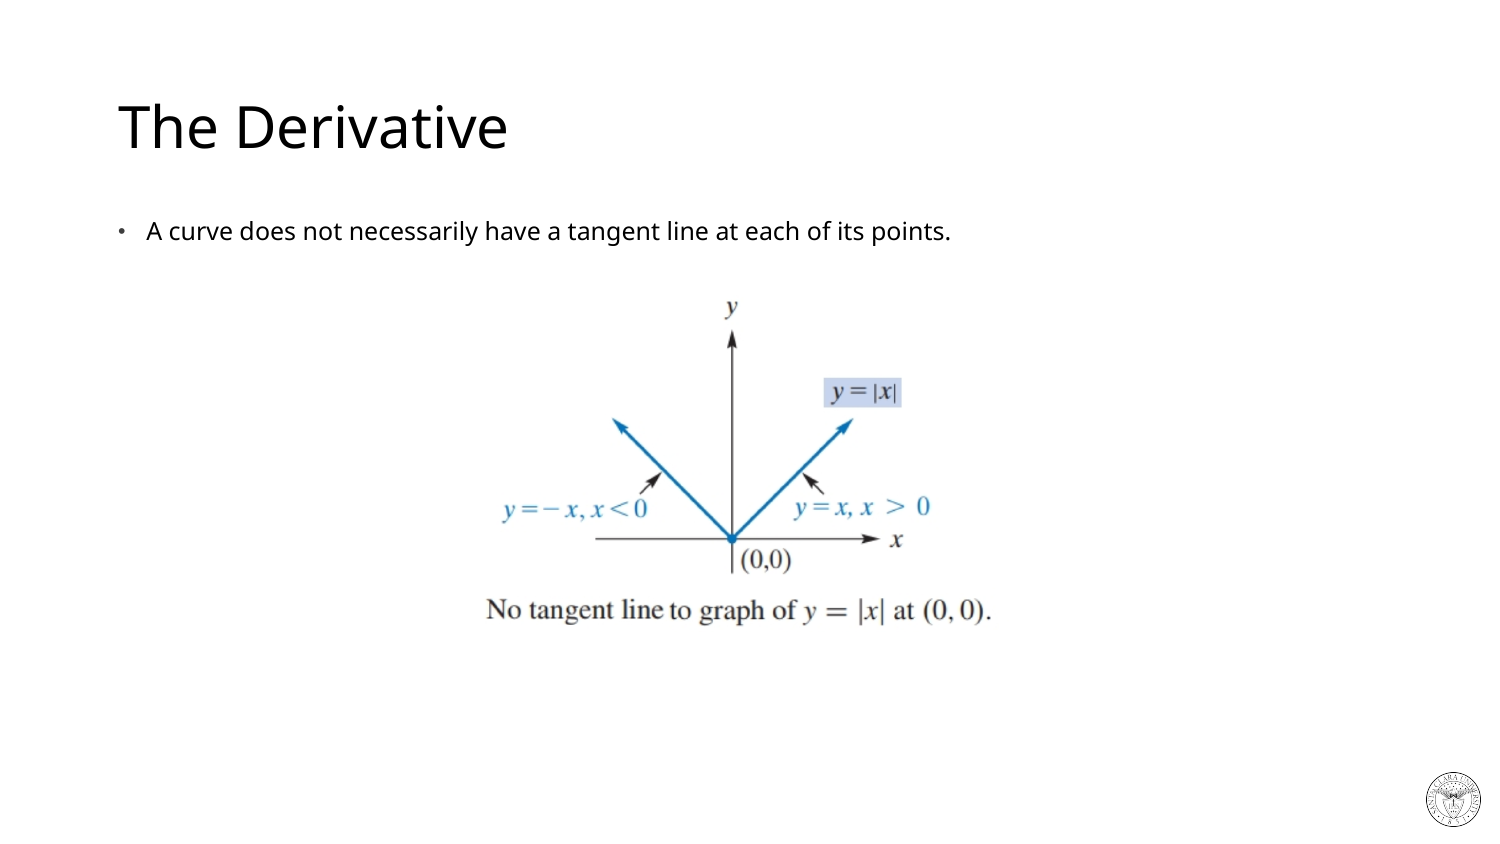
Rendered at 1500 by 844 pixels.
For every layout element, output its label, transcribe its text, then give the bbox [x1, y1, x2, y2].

list A curve does not necessarily have a tangent line at each of its points. [103, 193, 1476, 760]
picture [1426, 772, 1481, 827]
picture [475, 294, 1018, 632]
title The Derivative [103, 44, 1397, 169]
